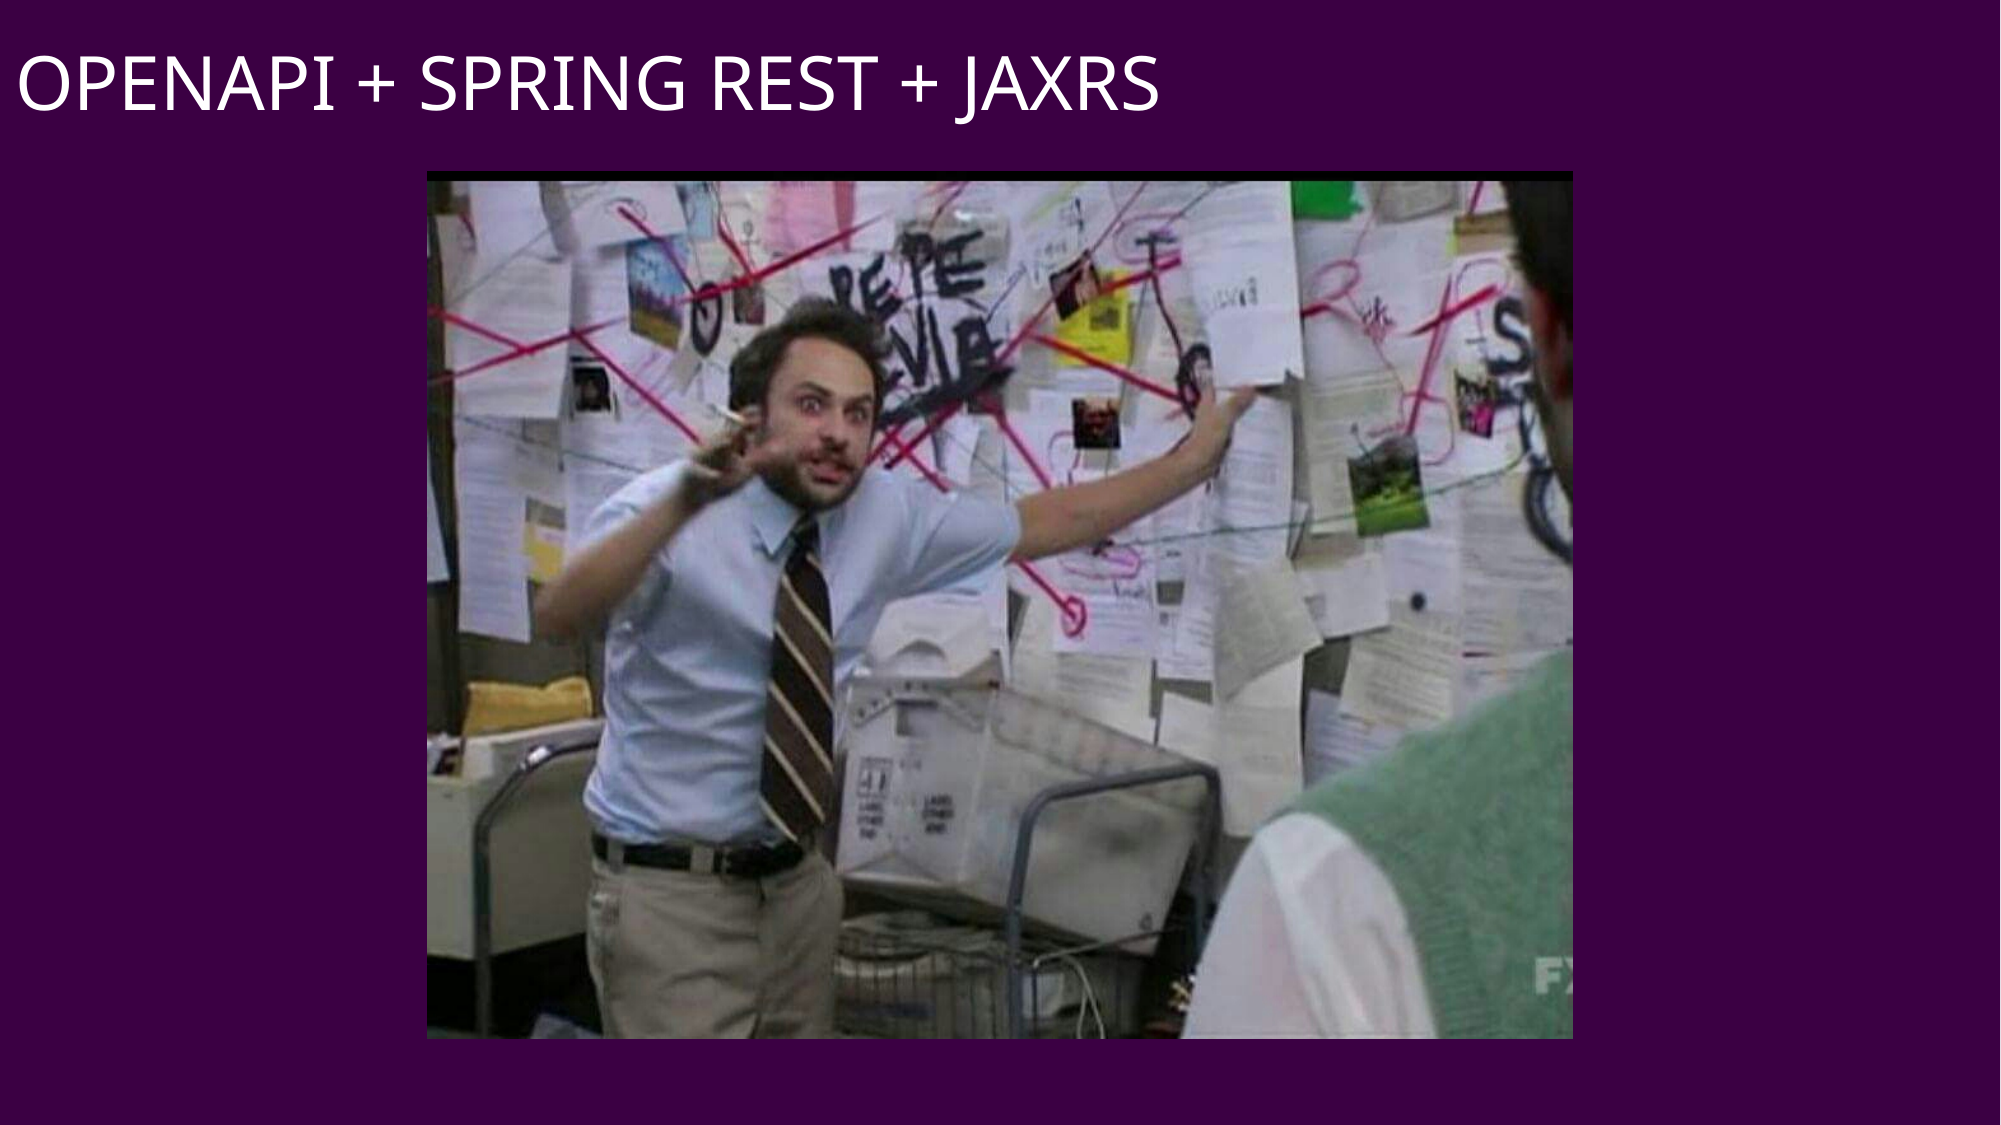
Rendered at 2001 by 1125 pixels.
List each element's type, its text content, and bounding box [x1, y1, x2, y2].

picture [0, 0, 2001, 1125]
text_box OPENAPI + SPRING REST + JAXRS [0, 0, 1644, 172]
